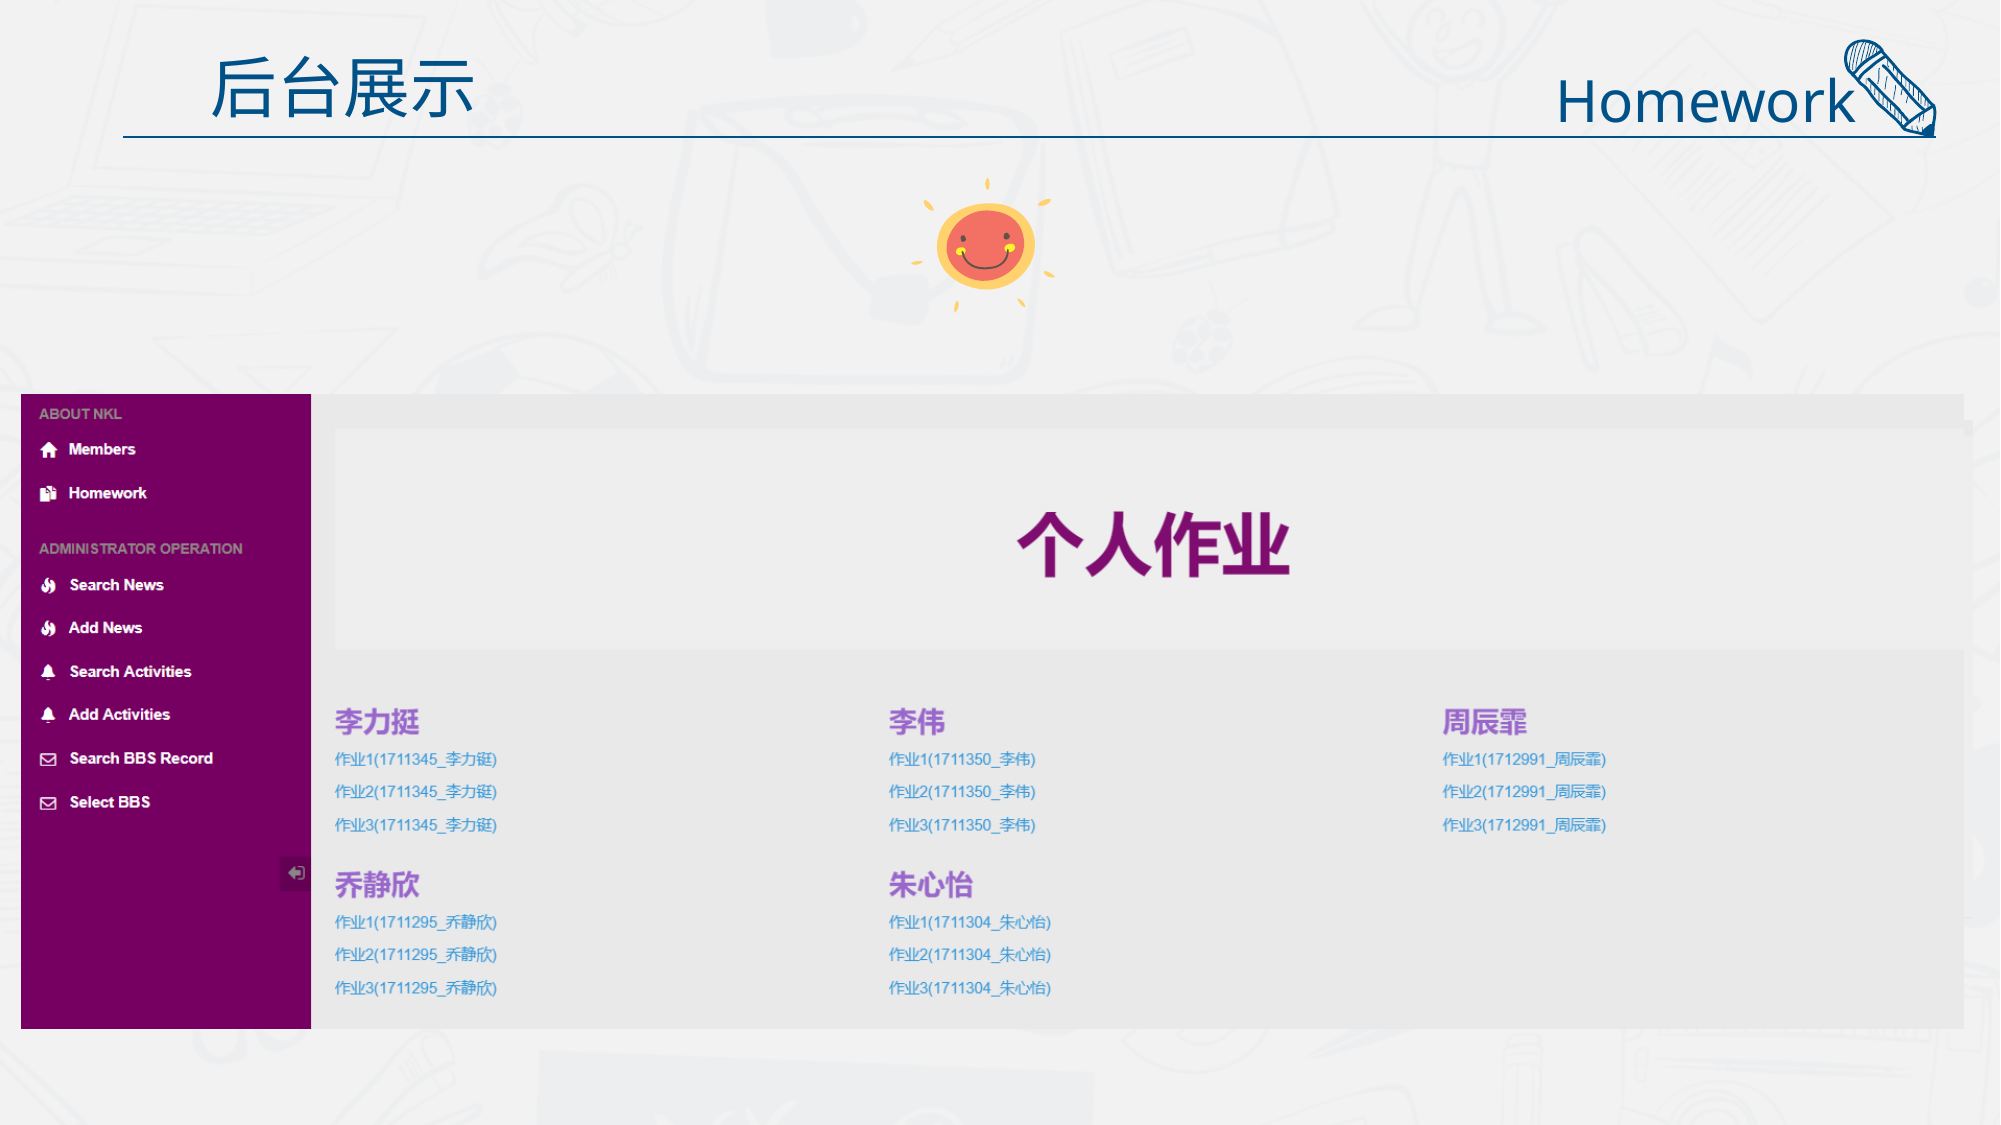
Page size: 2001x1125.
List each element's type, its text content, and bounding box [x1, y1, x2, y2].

picture [21, 394, 1973, 1029]
text_box 后台展示 [195, 48, 645, 118]
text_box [911, 179, 1065, 318]
text_box Homework [1540, 64, 1880, 135]
